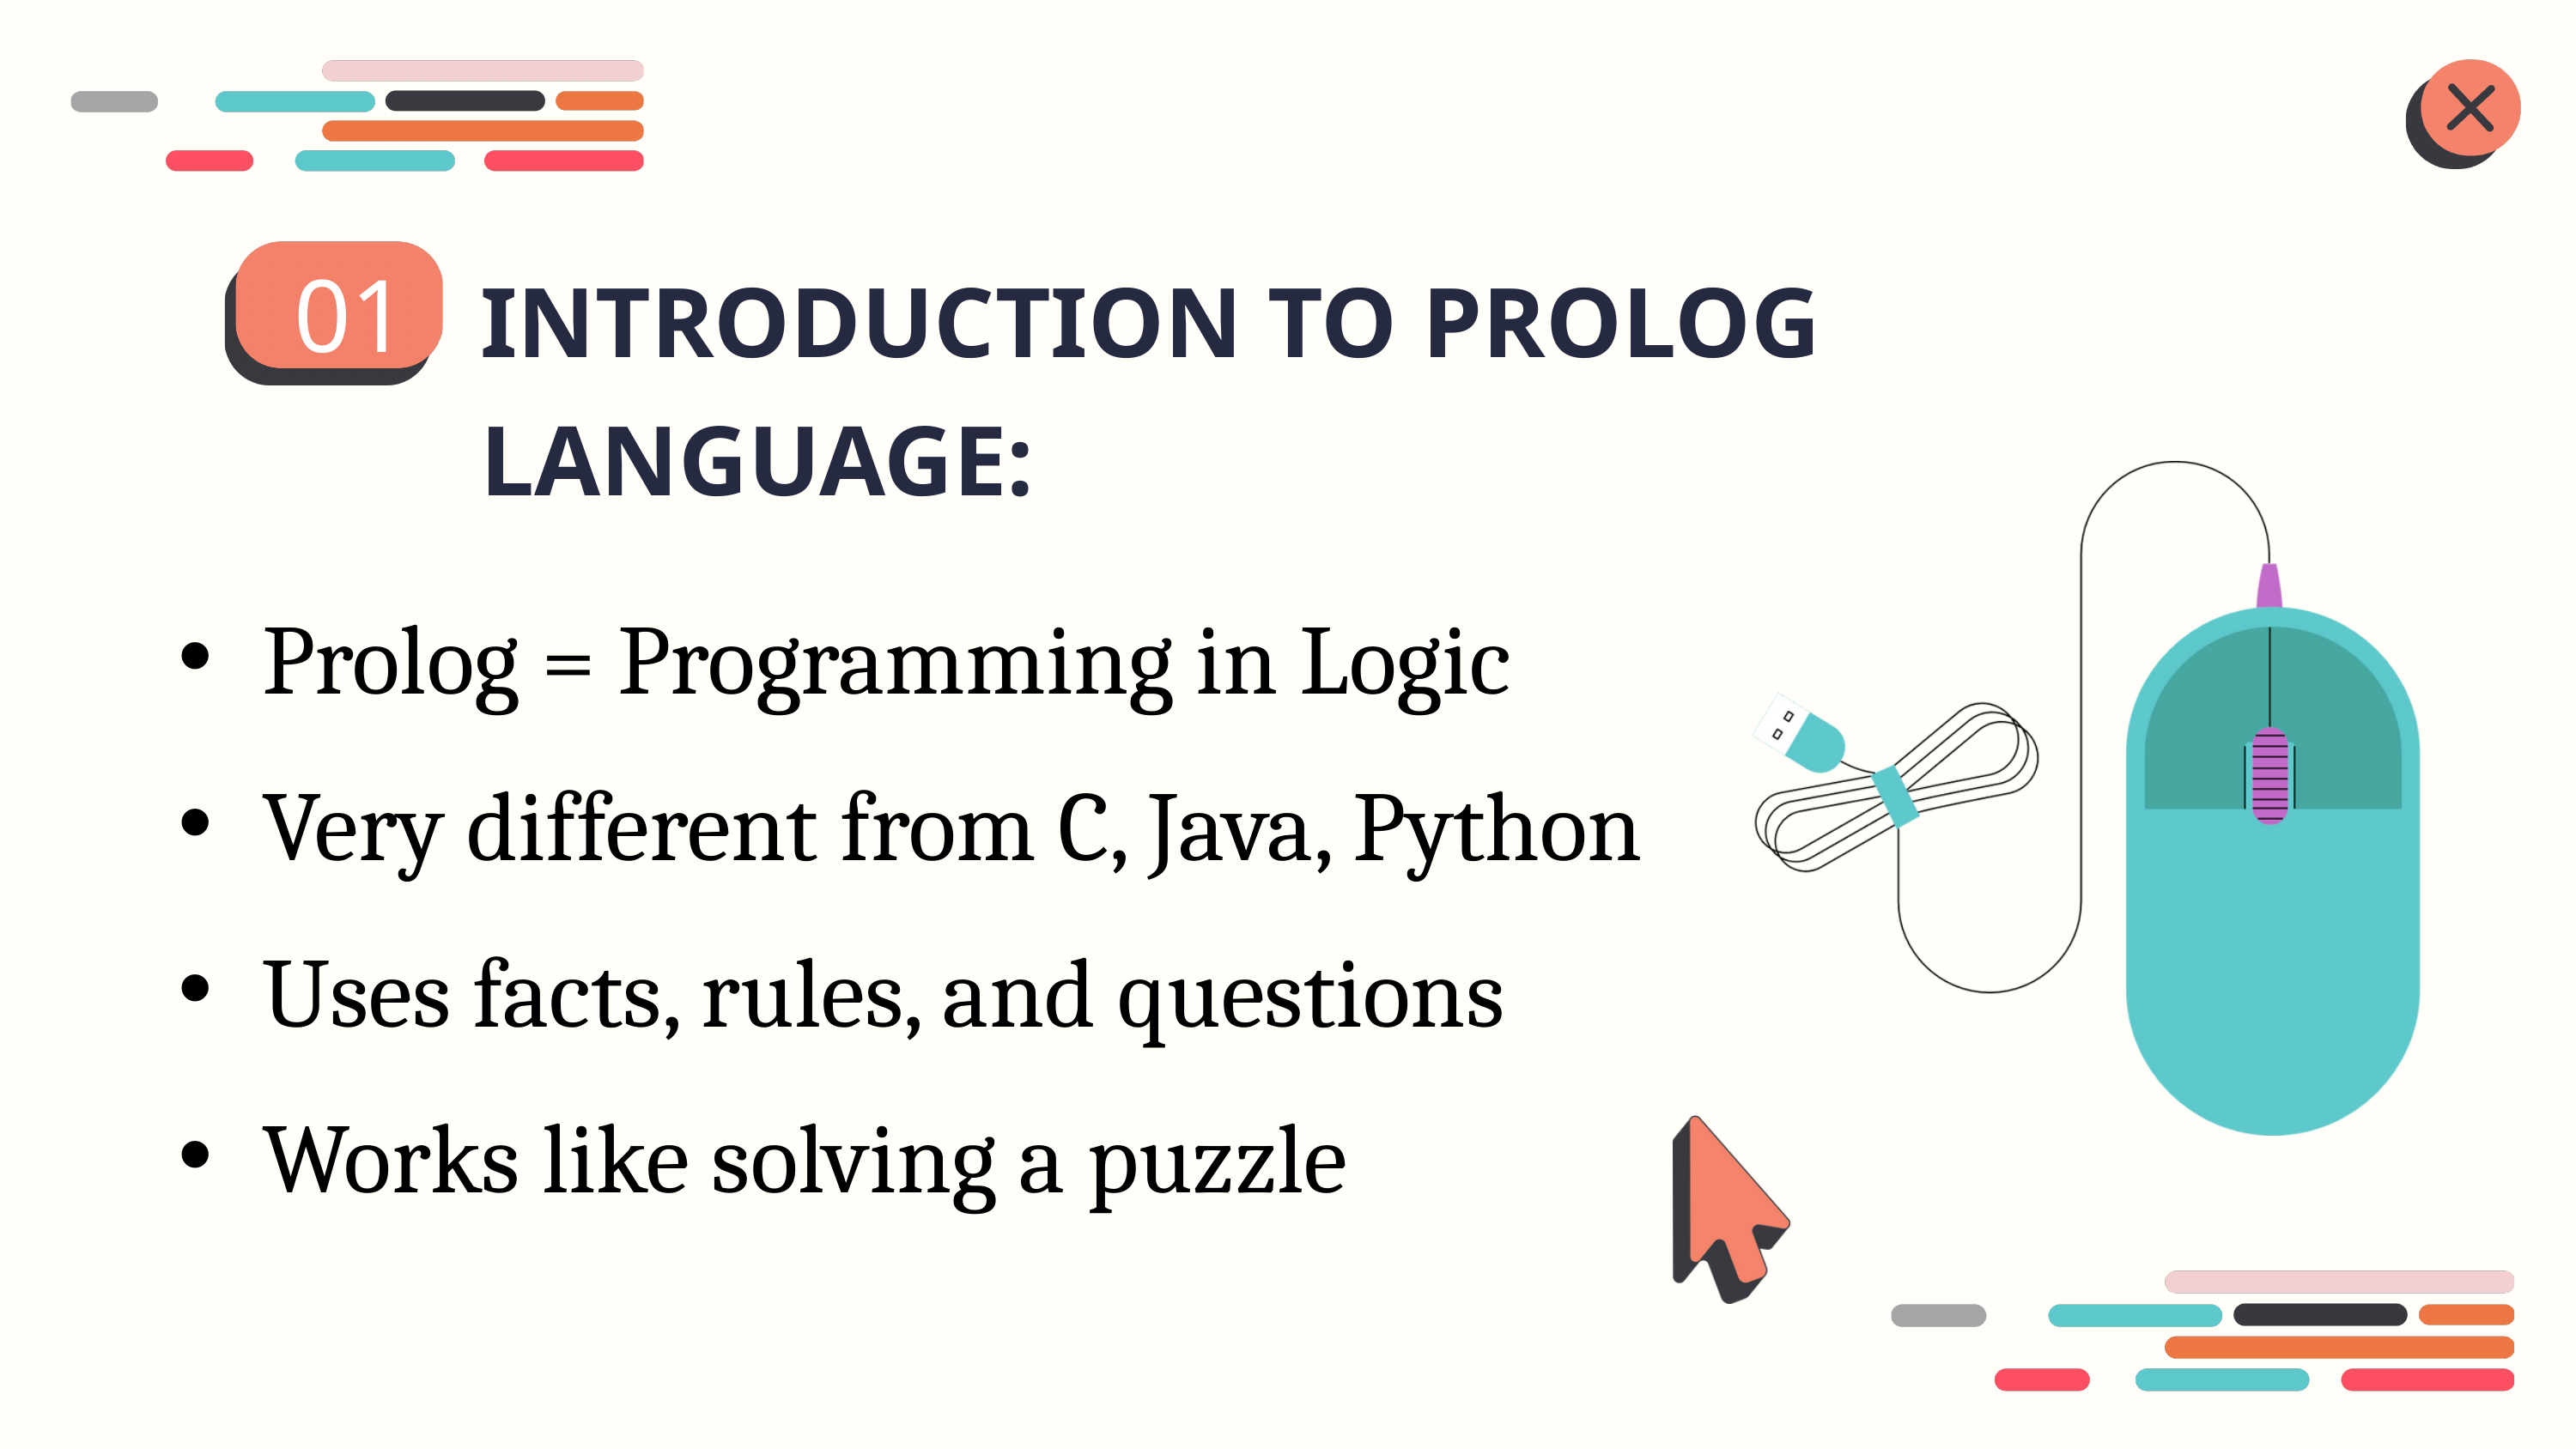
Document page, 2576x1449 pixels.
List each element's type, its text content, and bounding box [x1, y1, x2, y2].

text_box INTRODUCTION TO PROLOG LANGUAGE: [480, 238, 2361, 516]
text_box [1751, 461, 2421, 1136]
text_box [224, 240, 432, 385]
text_box 01 [294, 227, 443, 373]
text_box [70, 60, 644, 189]
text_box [1672, 1115, 1791, 1304]
text_box [235, 223, 443, 368]
text_box [1891, 1270, 2515, 1410]
text_box Prolog = Programming in Logic Very different from C, Java, Python Uses facts, rules, and questions Works like solving a puzzle [94, 548, 1672, 1379]
text_box [2405, 45, 2521, 170]
